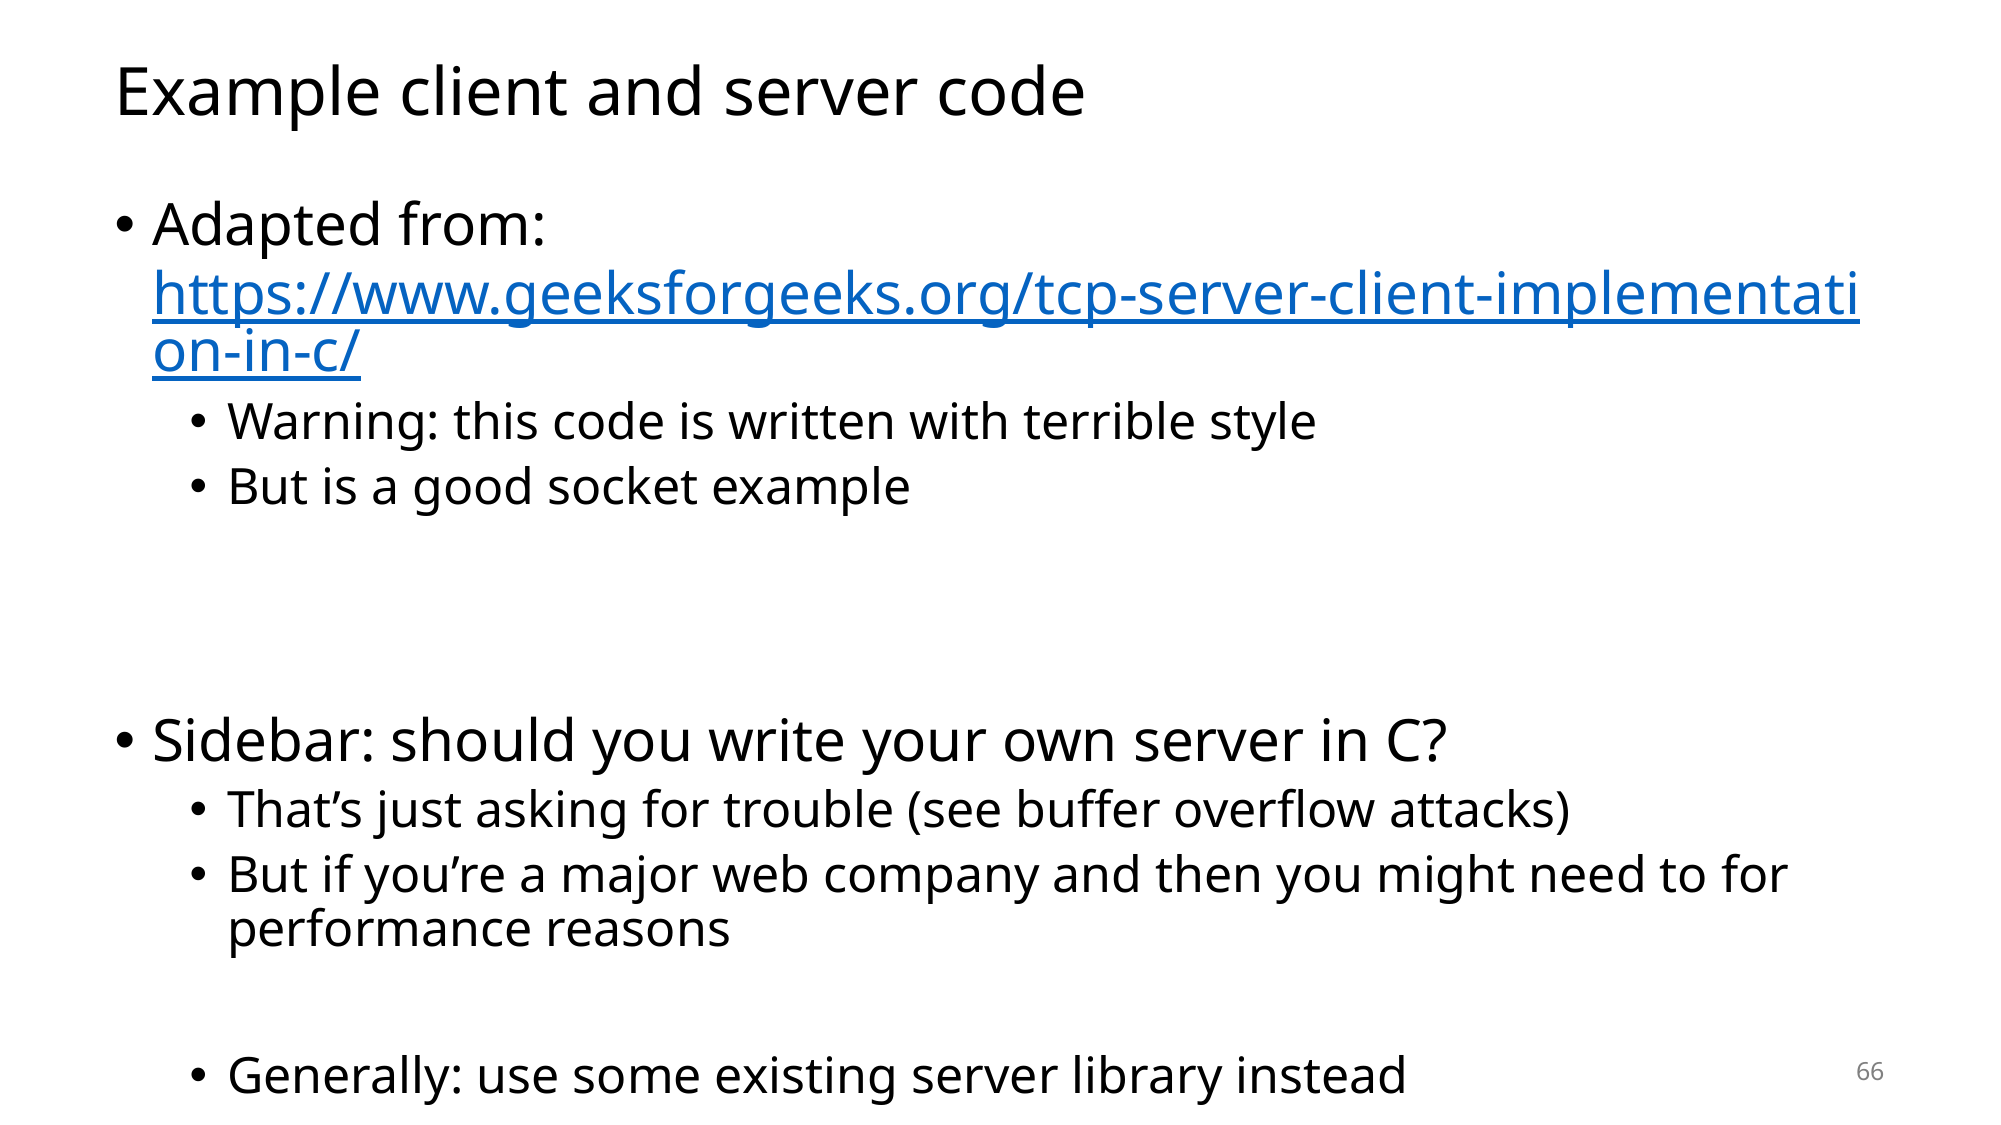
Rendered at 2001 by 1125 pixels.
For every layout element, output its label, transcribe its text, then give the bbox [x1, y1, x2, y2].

title Example client and server code [99, 37, 1900, 150]
list Adapted from: https://www.geeksforgeeks.org/tcp-server-client-implementation-in-c/ Warning: this code is written with terrible style But is a good socket example Sidebar: should you write your own server in C? That’s just asking for trouble (see buffer overflow attacks) But if you’re a major web company and then you might need to for performance reasons Generally: use some existing server library instead [99, 187, 1900, 1013]
slide_number 66 [1749, 1042, 1900, 1103]
